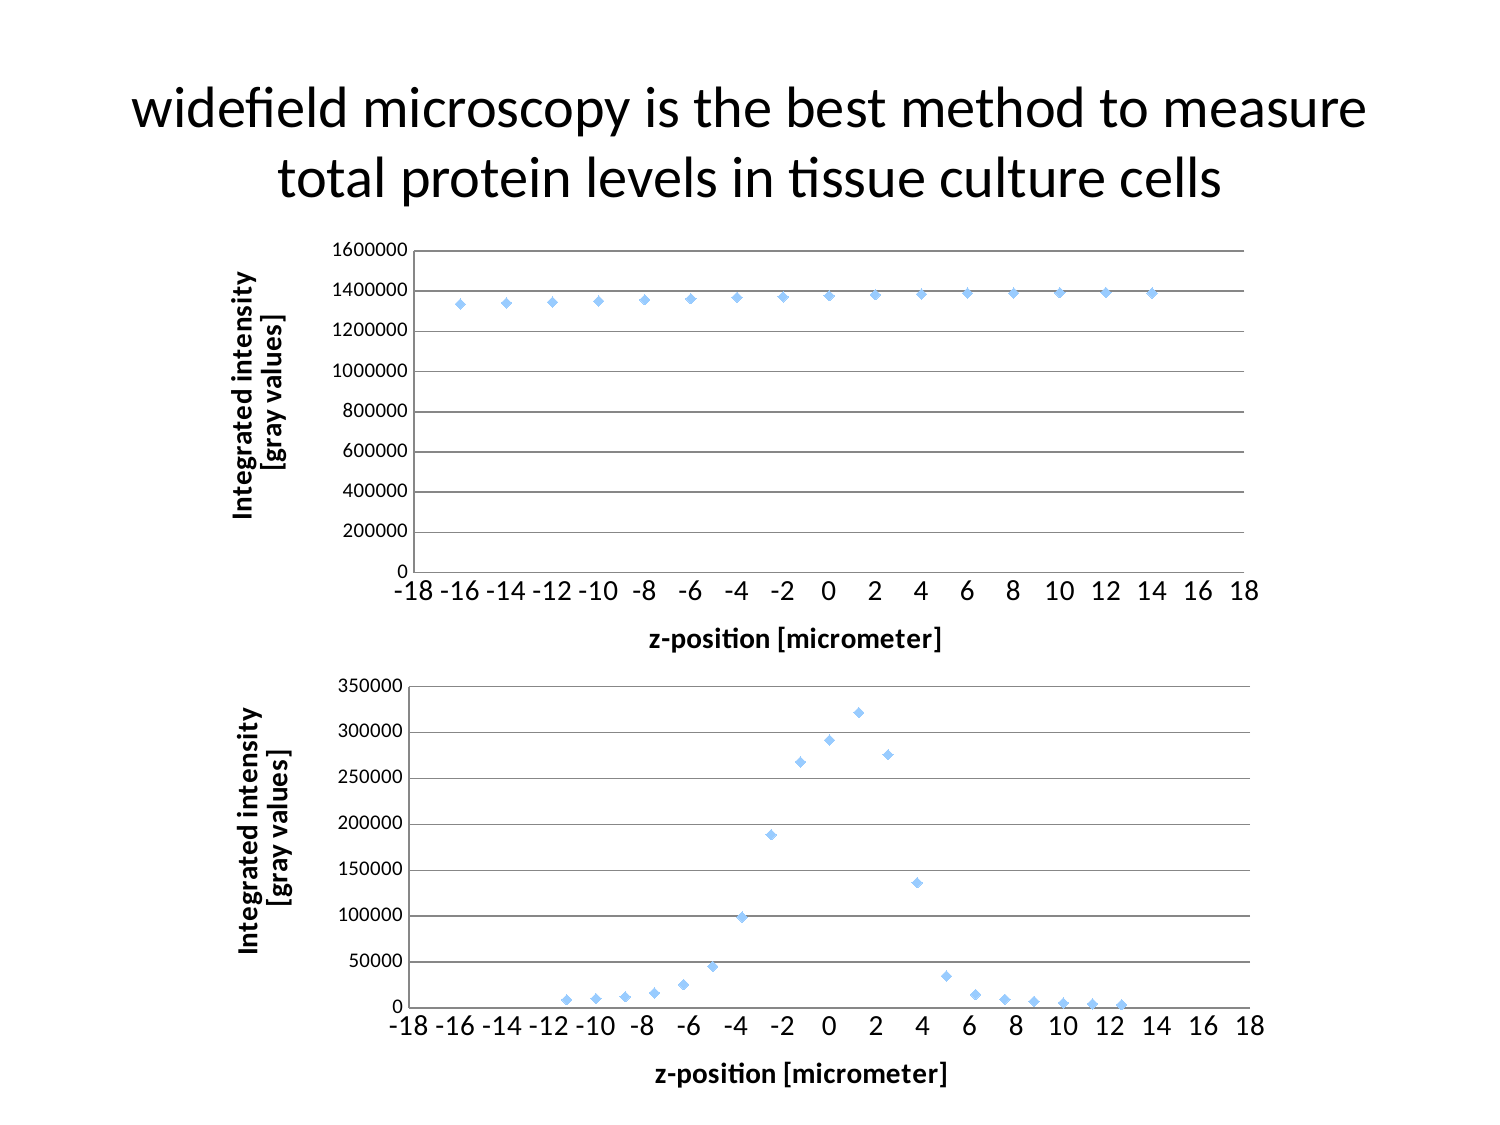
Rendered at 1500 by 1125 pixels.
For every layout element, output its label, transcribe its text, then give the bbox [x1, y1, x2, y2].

title widefield microscopy is the best method to measure total protein levels in tissue culture cells [75, 45, 1425, 233]
chart [206, 231, 1288, 1125]
